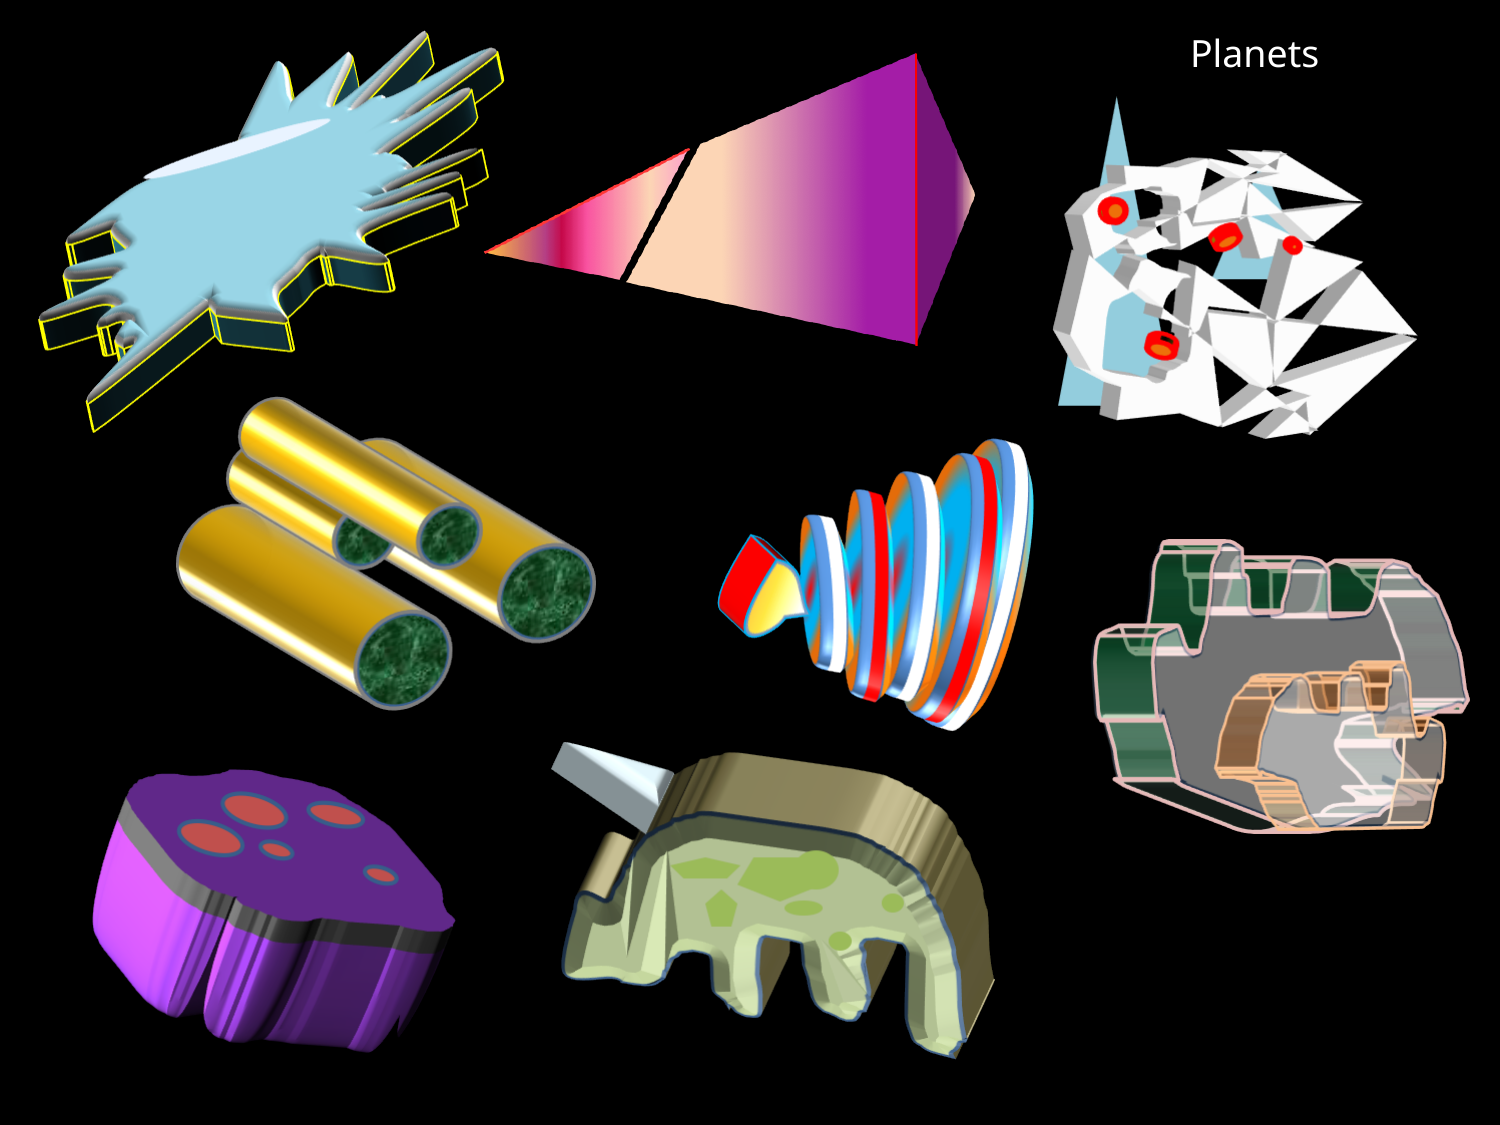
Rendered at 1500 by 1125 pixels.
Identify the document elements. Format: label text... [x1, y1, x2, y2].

picture [1082, 537, 1473, 836]
picture [0, 0, 1430, 1071]
picture [36, 760, 484, 1071]
text_box Planets [1174, 22, 1449, 84]
